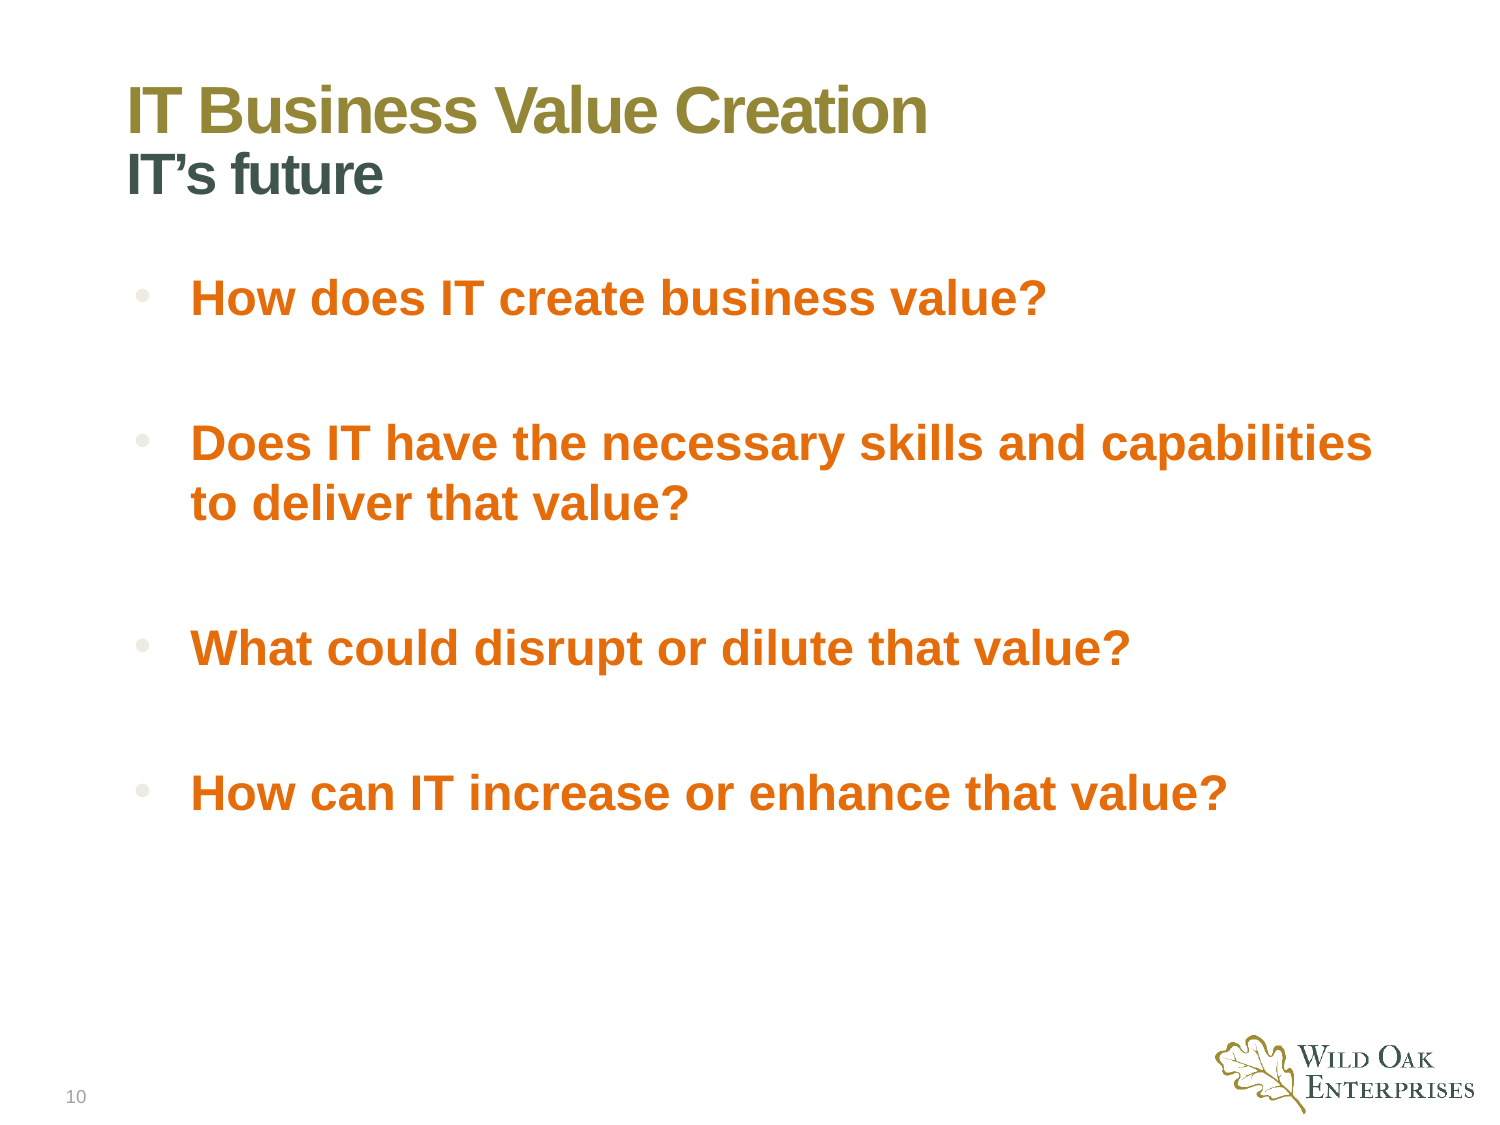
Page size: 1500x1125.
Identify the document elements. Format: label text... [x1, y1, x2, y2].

list How does IT create business value? Does IT have the necessary skills and capabilities to deliver that value? What could disrupt or dilute that value? How can IT increase or enhance that value? [118, 257, 1434, 1034]
slide_number 10 [17, 1075, 95, 1116]
title IT Business Value Creation IT’s future [118, 71, 1437, 235]
picture [1215, 1035, 1474, 1114]
